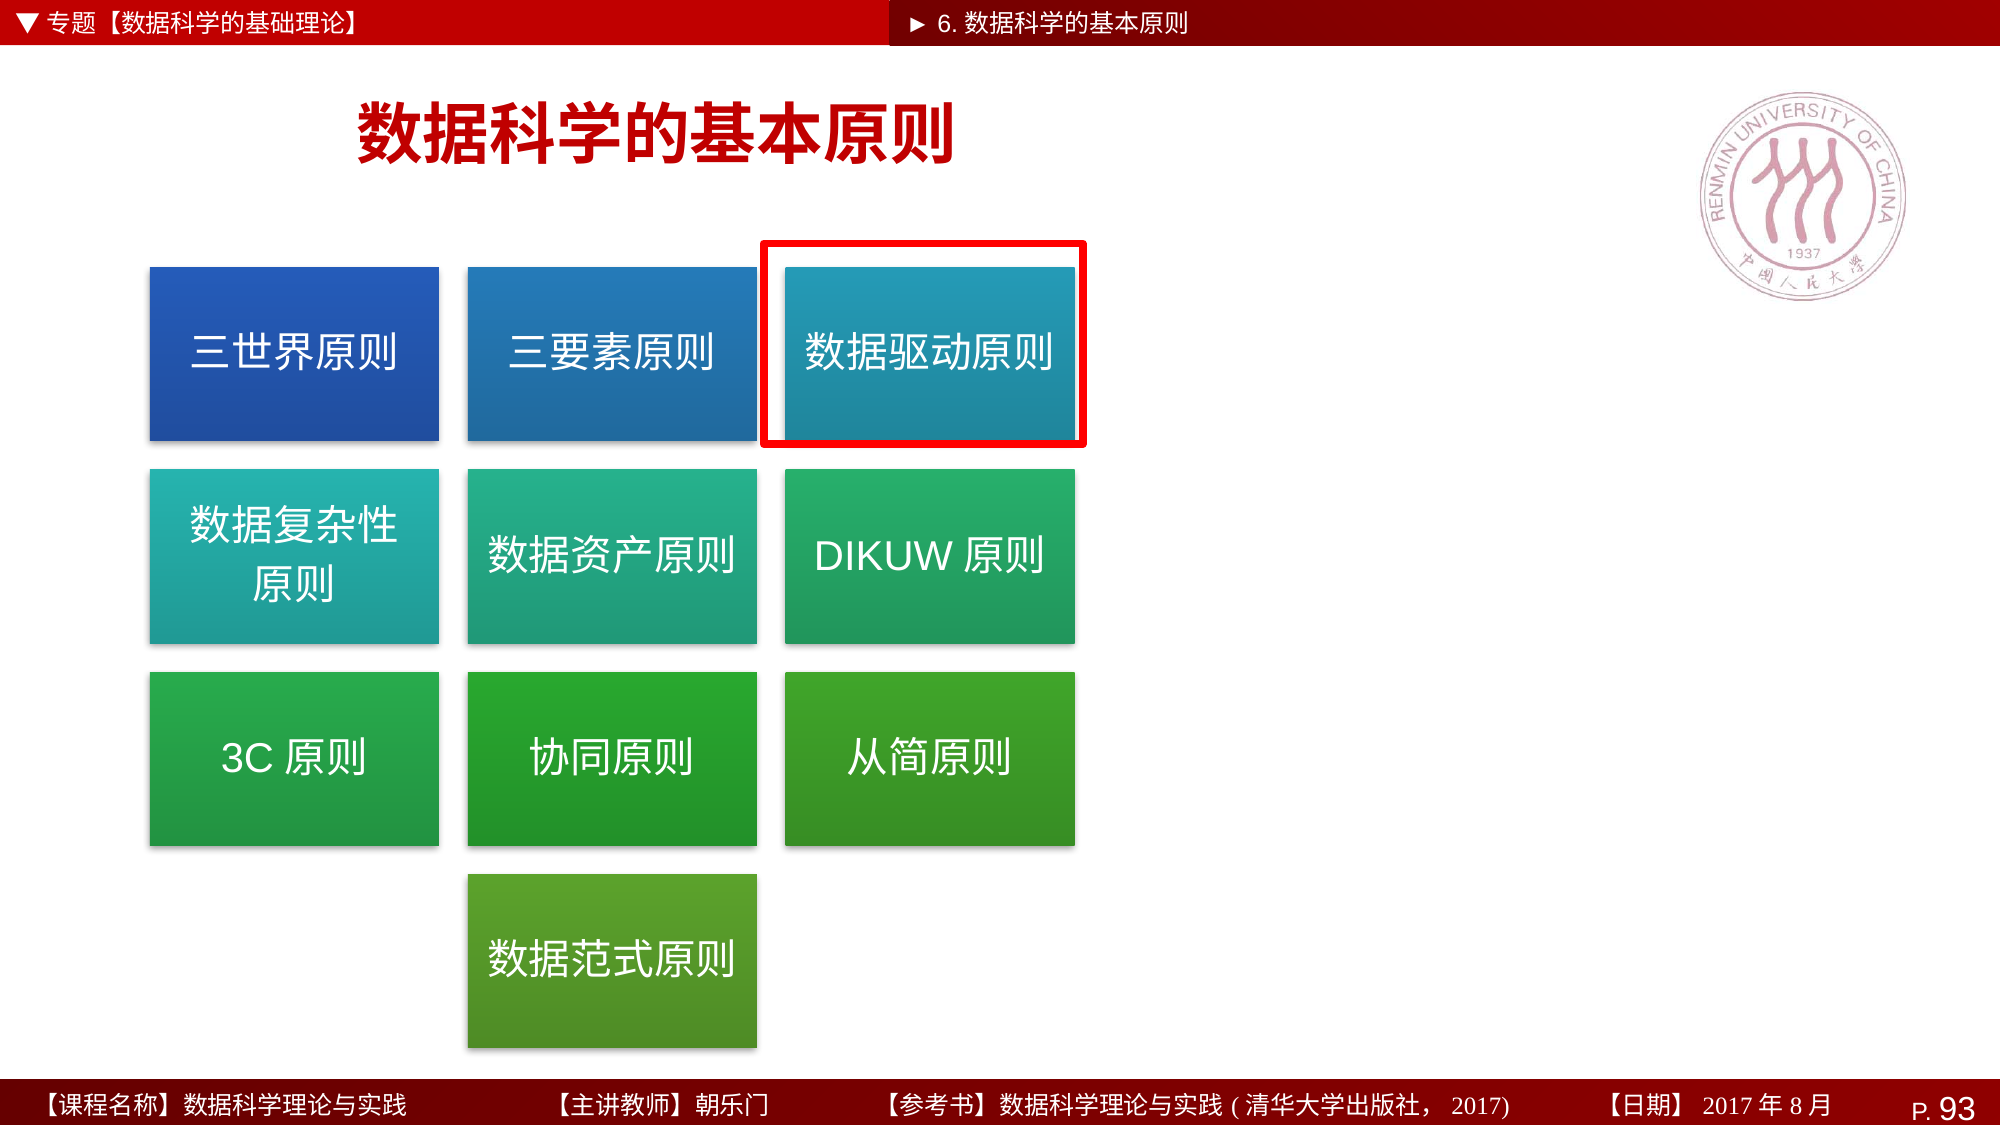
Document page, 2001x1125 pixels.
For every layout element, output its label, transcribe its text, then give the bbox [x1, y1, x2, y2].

picture [1696, 89, 1910, 304]
title 数据科学的基本原则 [64, 64, 1249, 200]
text_box [760, 240, 1087, 265]
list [54, 267, 1170, 1049]
list ► 6.数据科学的基本原则 [890, 0, 1249, 43]
list ▼专题【数据科学的基础理论】 [0, 0, 725, 43]
